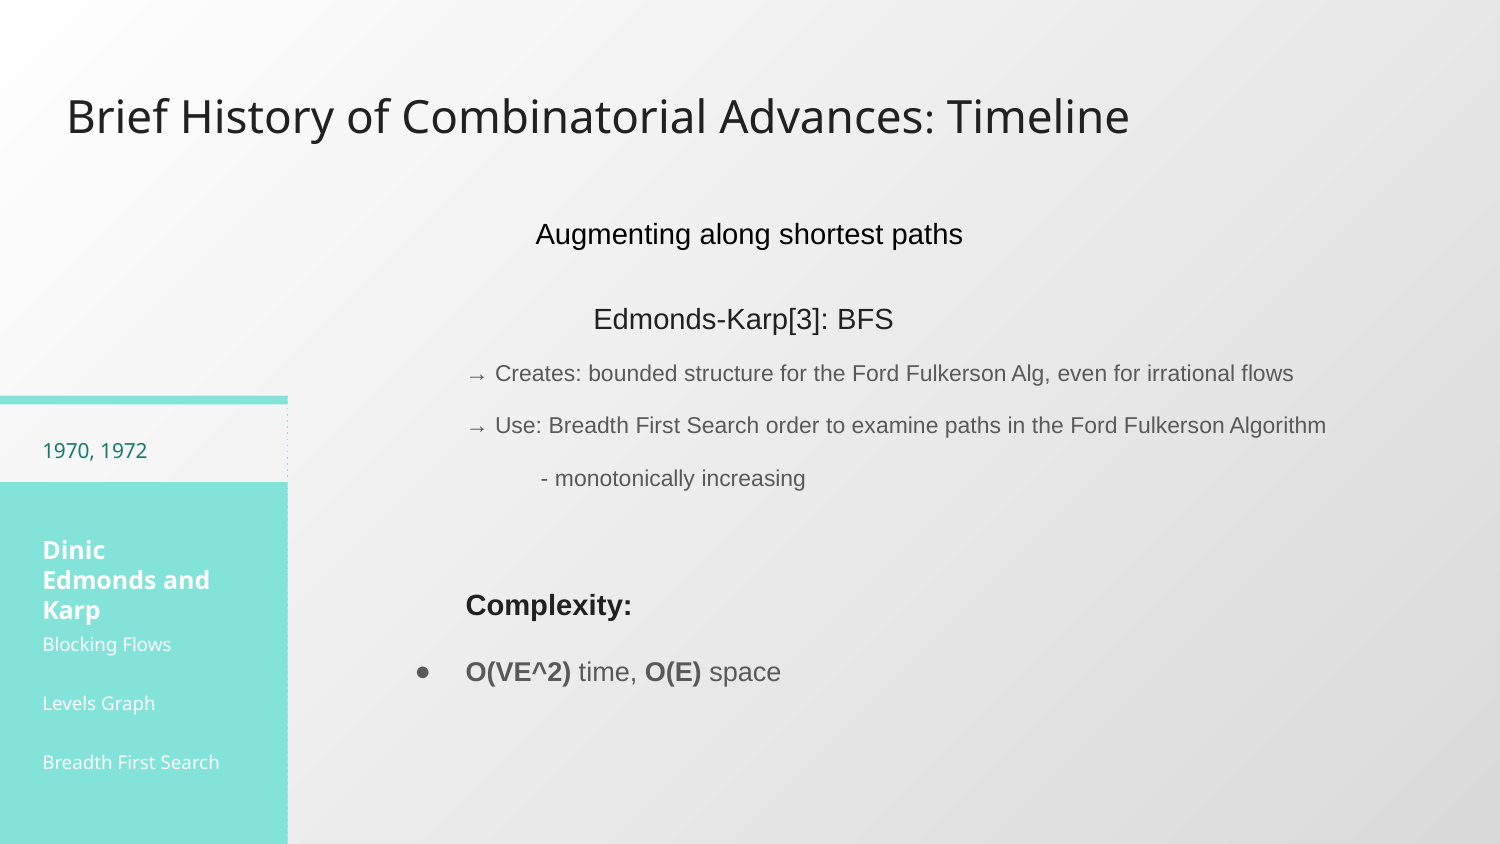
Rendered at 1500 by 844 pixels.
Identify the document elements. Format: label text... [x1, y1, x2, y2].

title Brief History of Combinatorial Advances: Timeline [51, 72, 1449, 167]
text_box Augmenting along shortest paths Edmonds-Karp[3]: BFS → Creates: bounded structure for the Ford Fulkerson Alg, even for irrational flows → Use: Breadth First Search order to examine paths in the Ford Fulkerson Algorithm - monotonically increasing Complexity: O(VE^2) time, O(E) space [150, 200, 1350, 759]
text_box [0, 395, 288, 844]
